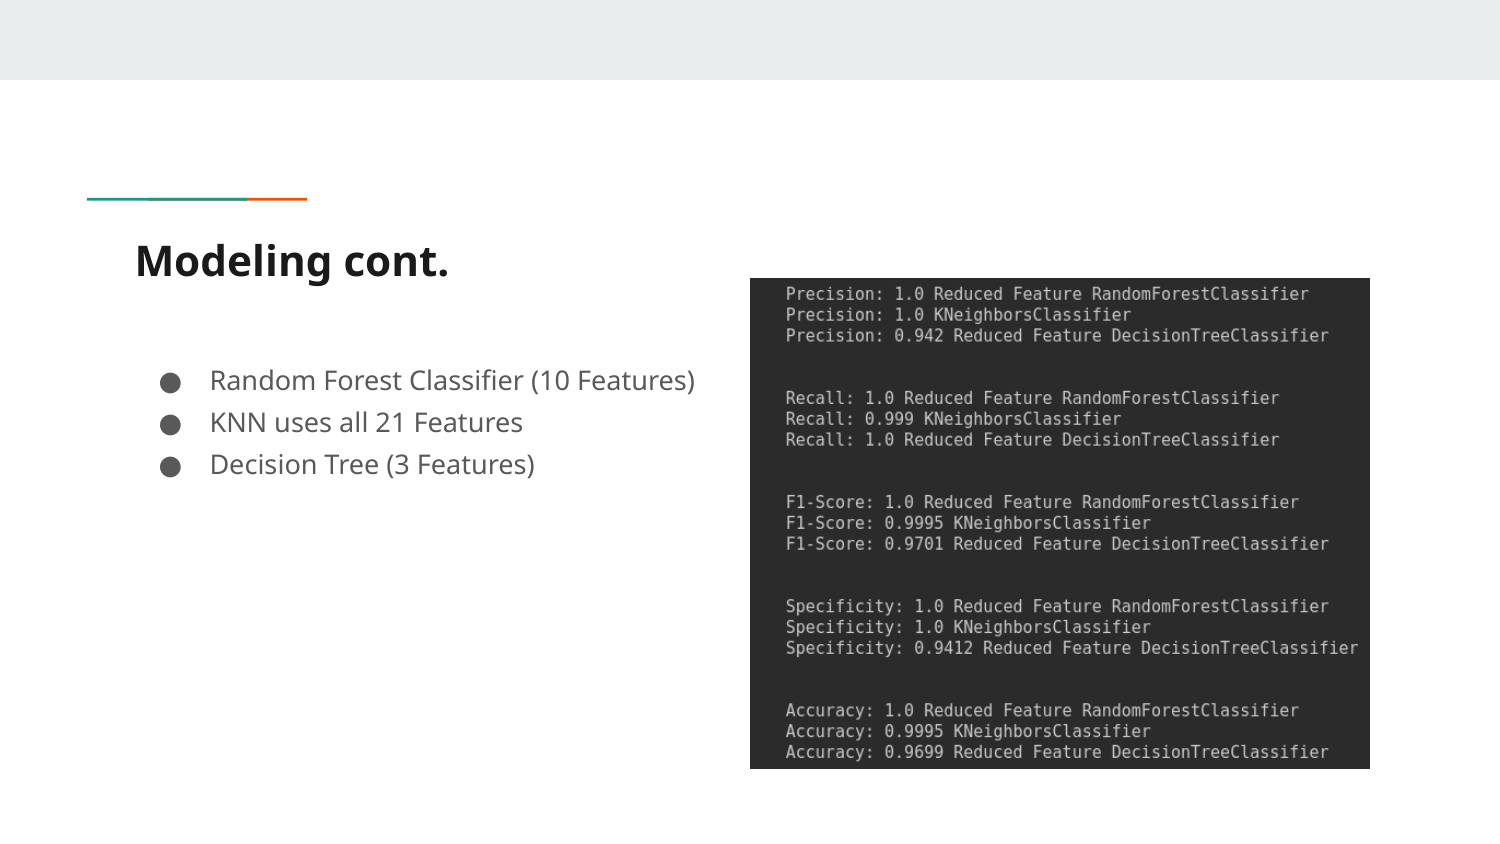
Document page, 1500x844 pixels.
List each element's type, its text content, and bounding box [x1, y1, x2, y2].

title Modeling cont. [119, 216, 1381, 305]
list Random Forest Classifier (10 Features) KNN uses all 21 Features Decision Tree (3 Features) [119, 341, 739, 712]
picture [749, 278, 1370, 769]
